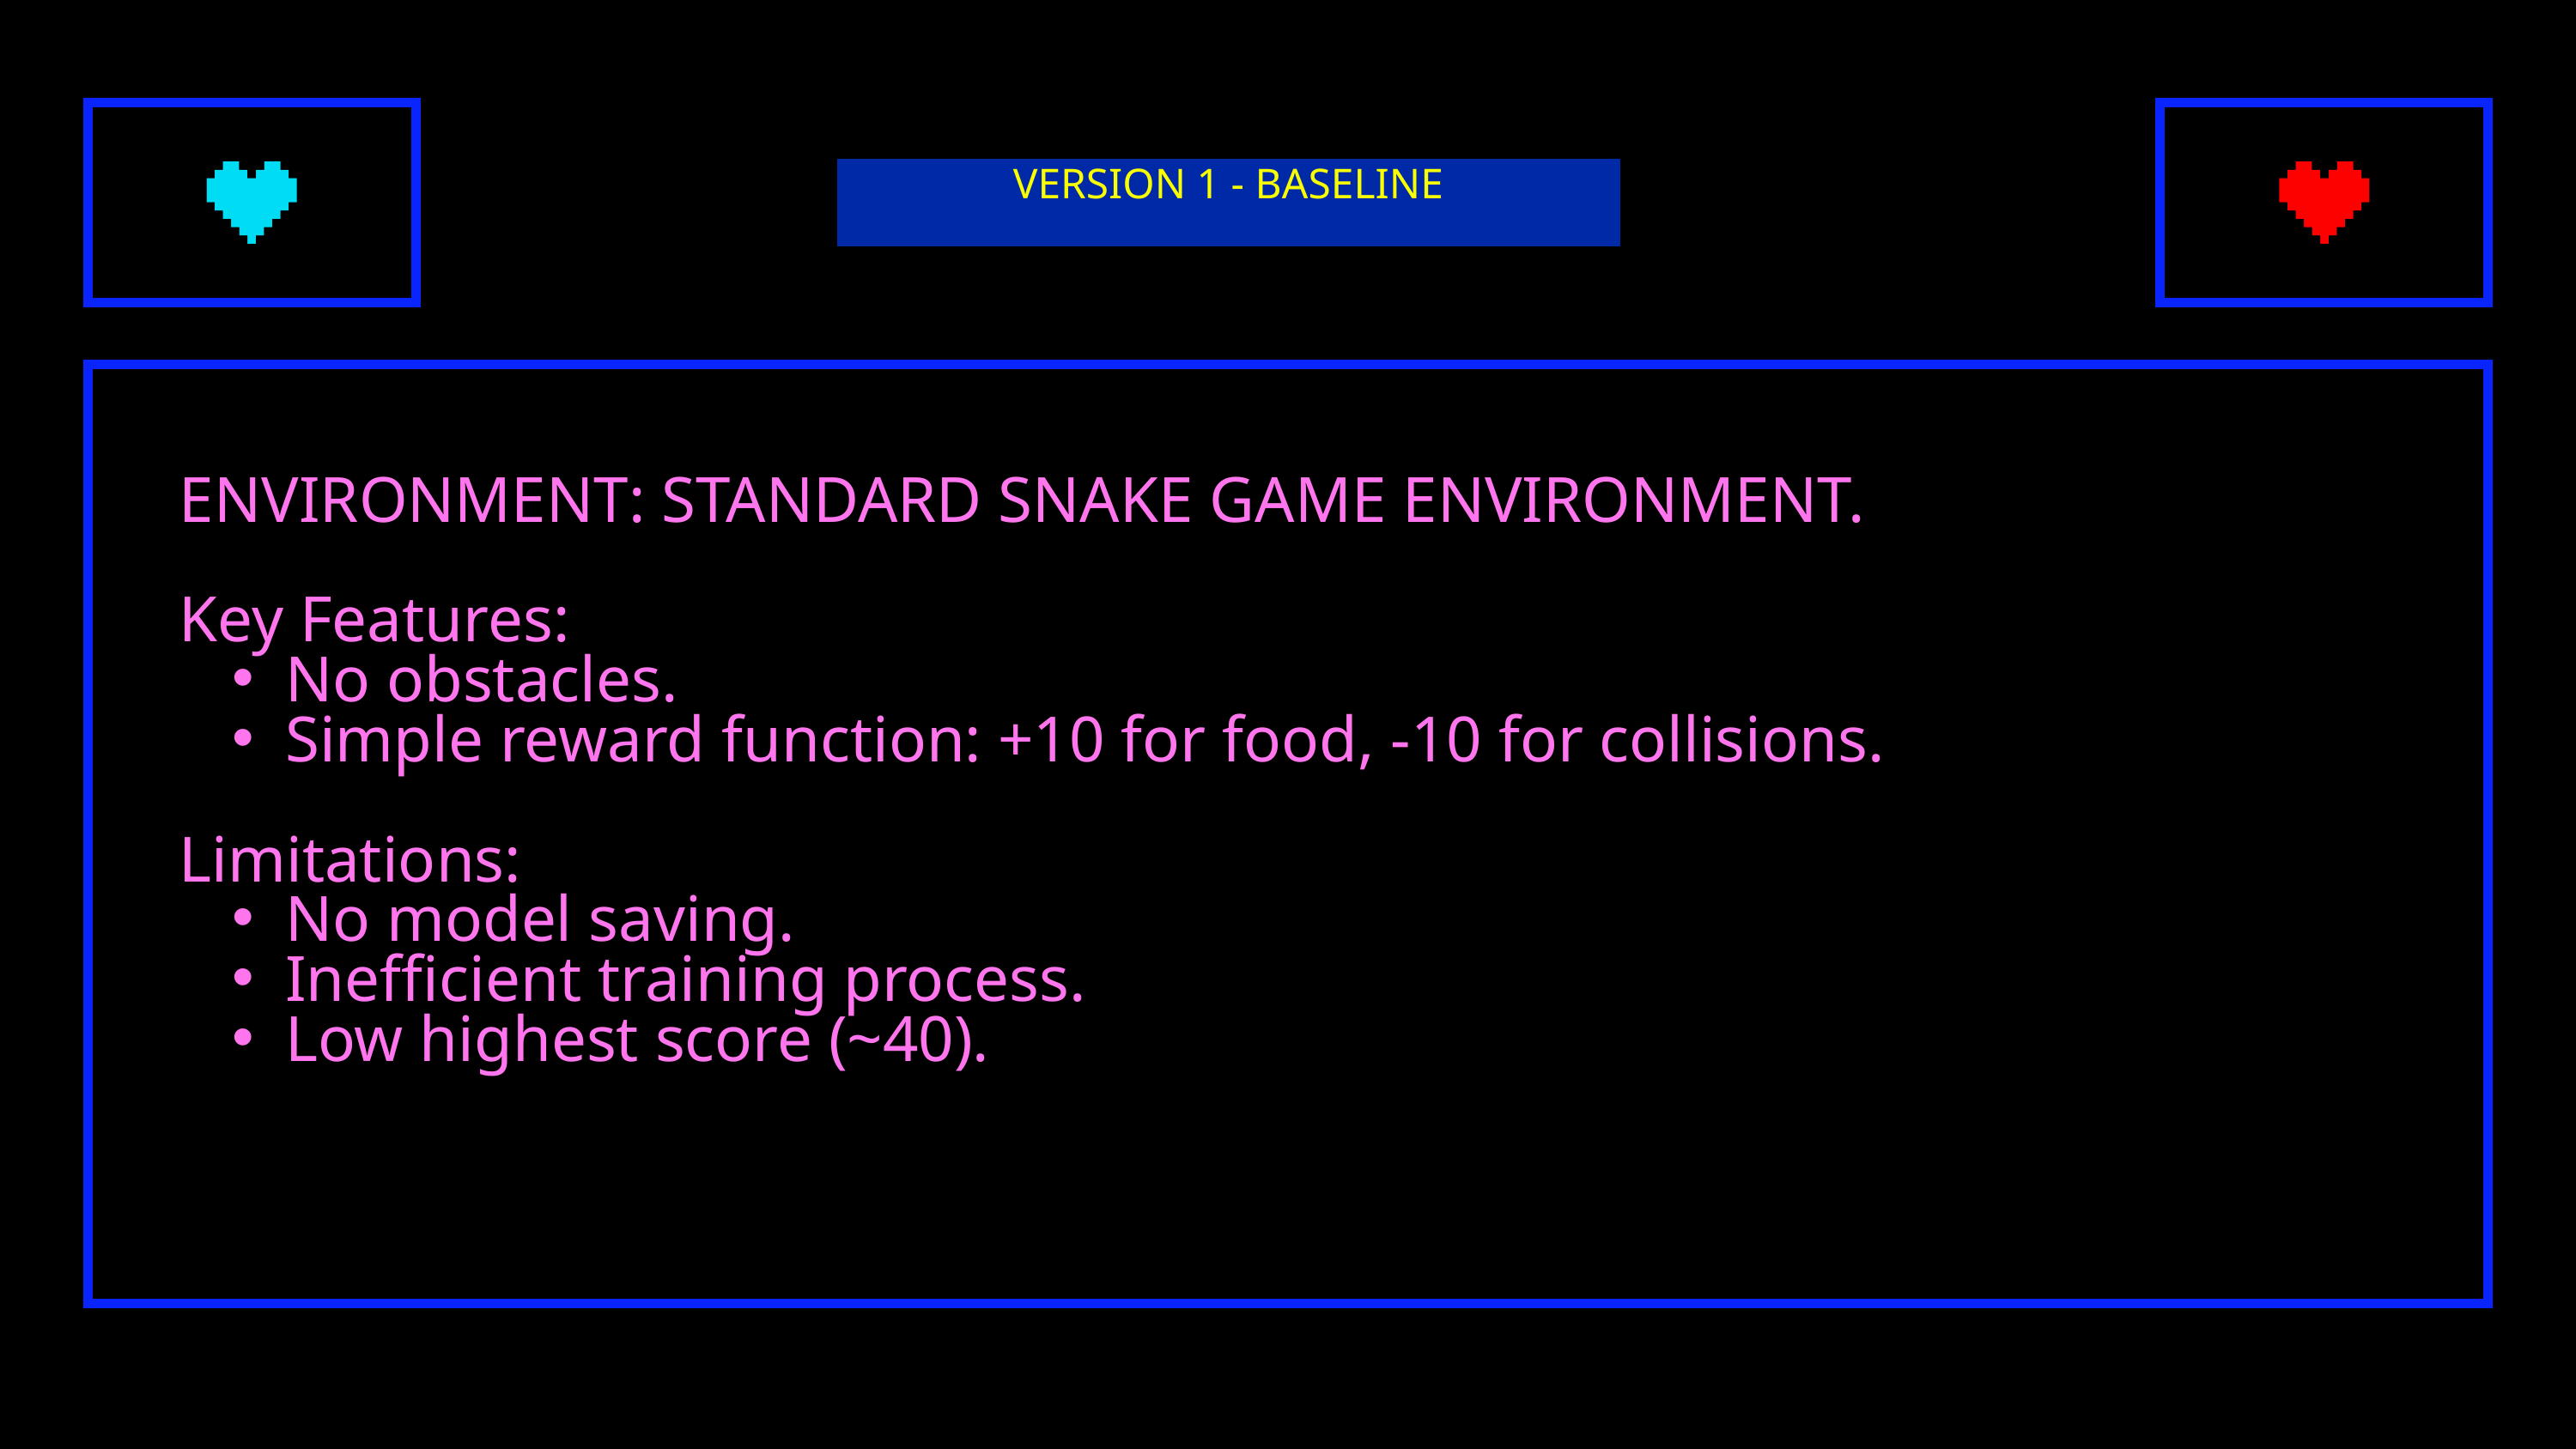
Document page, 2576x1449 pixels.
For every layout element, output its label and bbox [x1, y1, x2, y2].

text_box [87, 102, 416, 303]
text_box [836, 158, 1621, 247]
text_box [2160, 102, 2488, 303]
text_box [87, 364, 2489, 1304]
